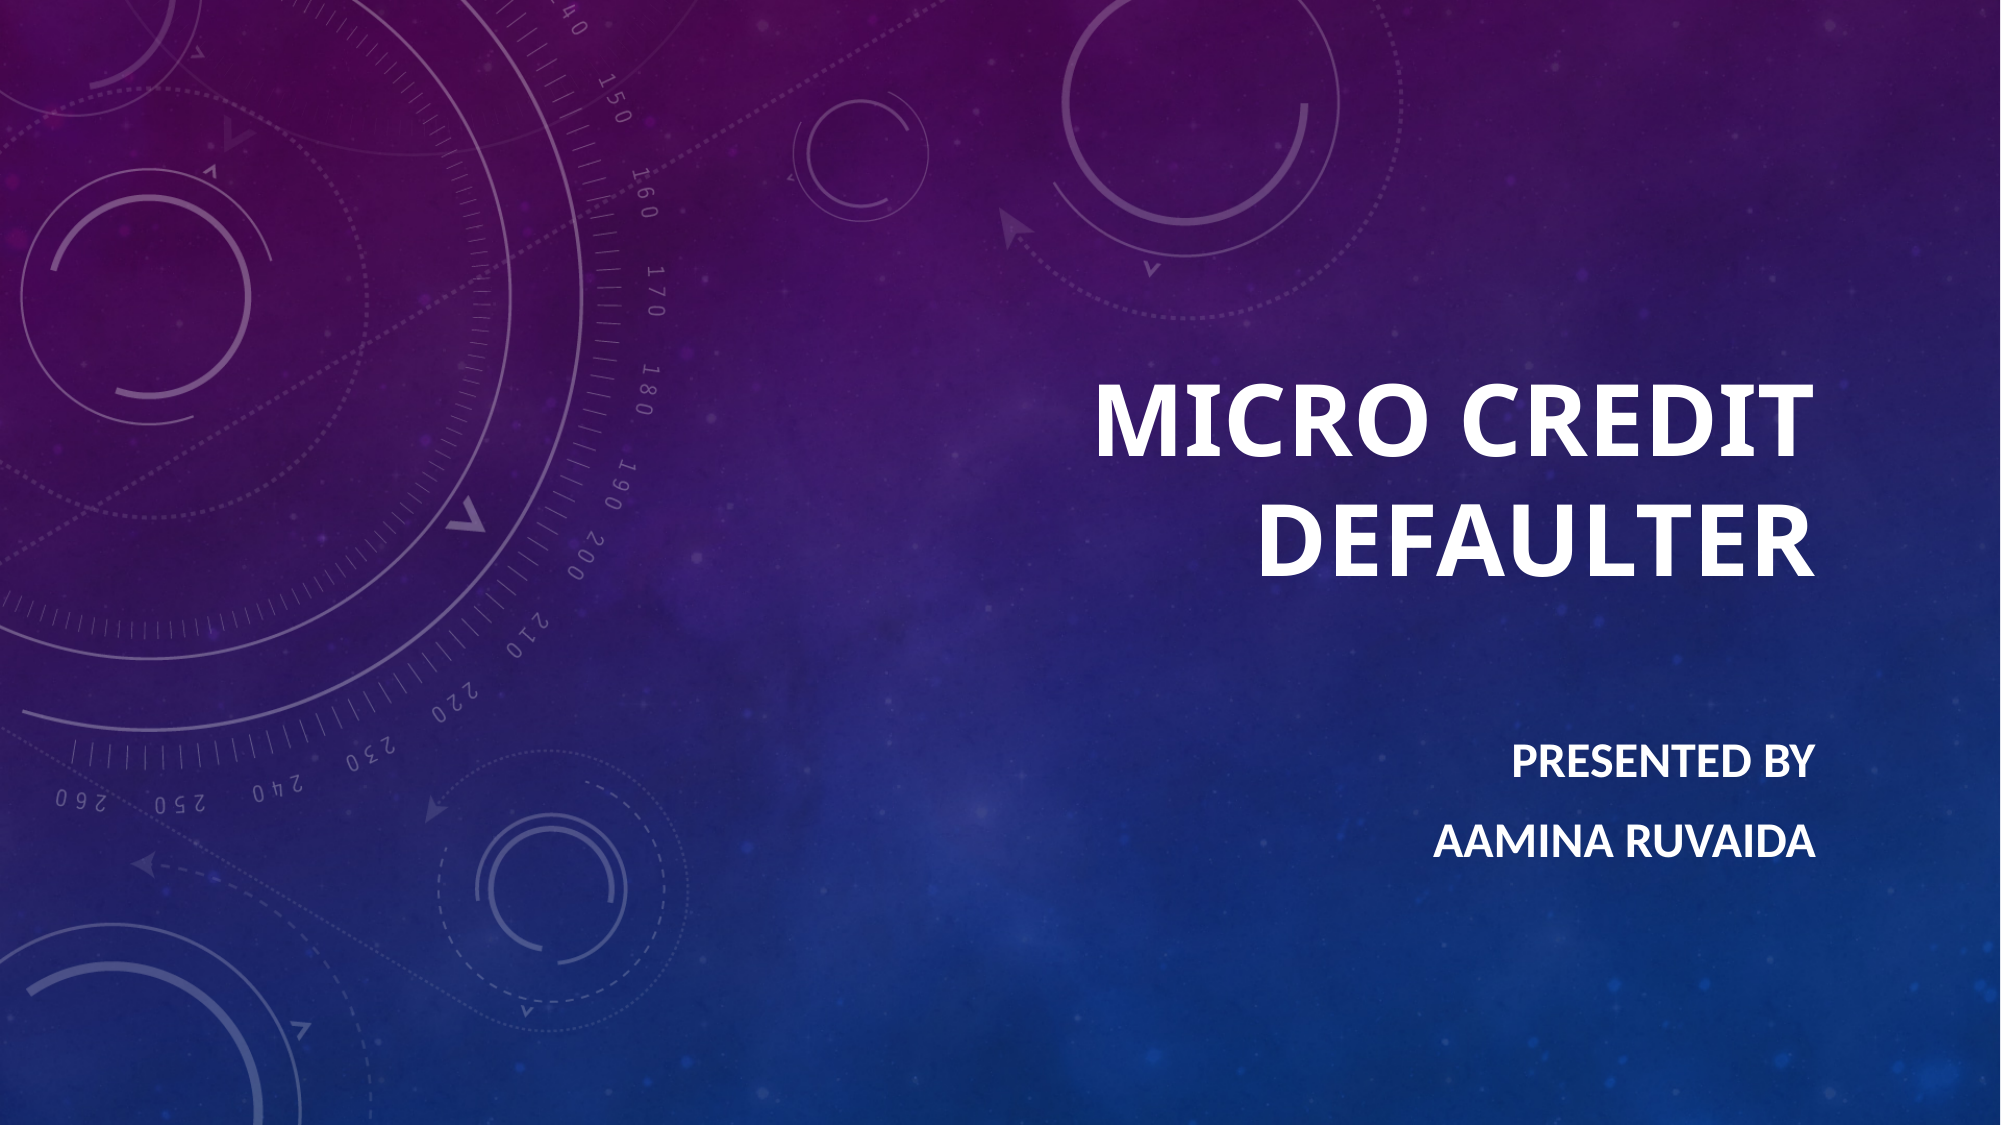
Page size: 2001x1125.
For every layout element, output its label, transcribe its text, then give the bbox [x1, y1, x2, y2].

subtitle PRESENTED by AAMINA RUVAIDA [650, 719, 1831, 950]
picture [0, 0, 2001, 1125]
title Micro CREDIT DEFAULTER [650, 206, 1831, 605]
